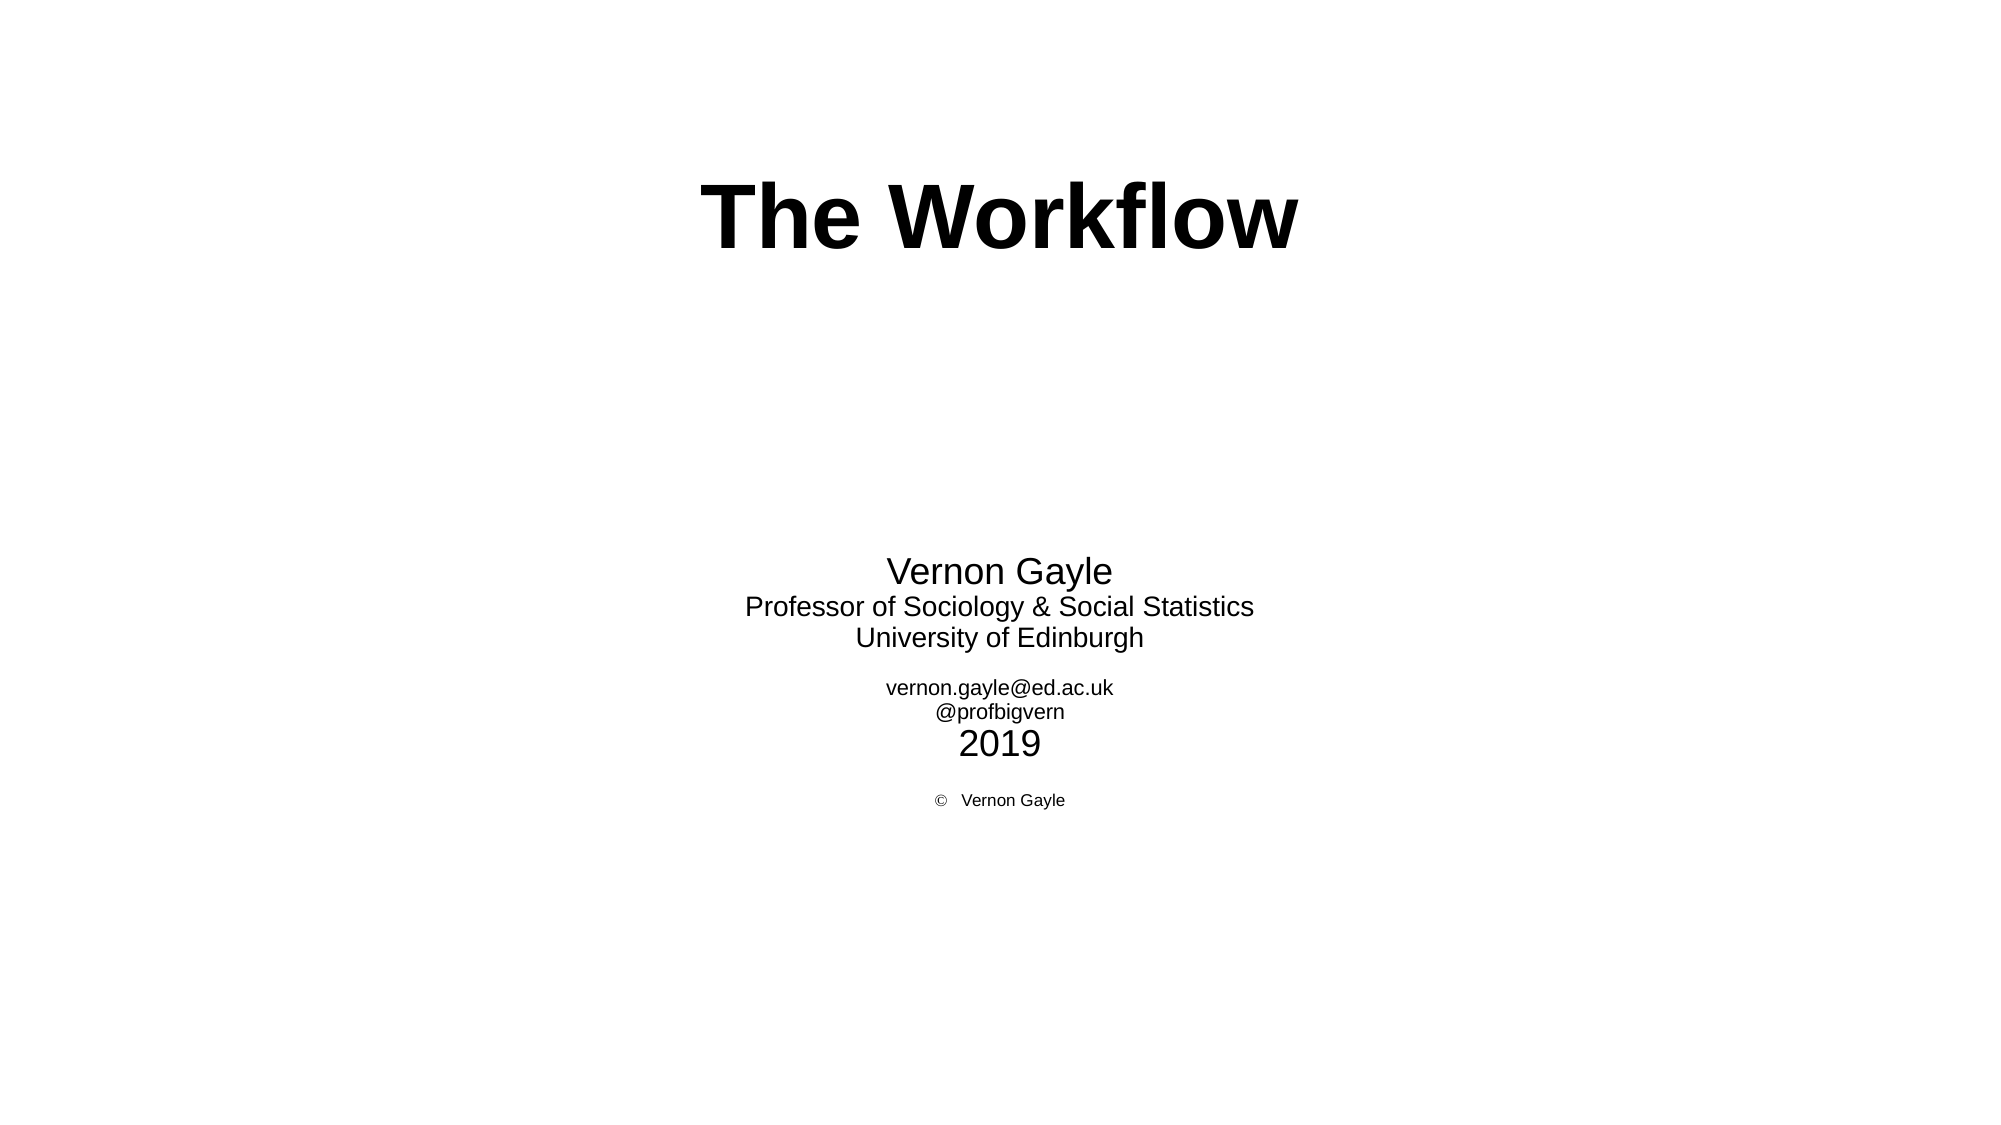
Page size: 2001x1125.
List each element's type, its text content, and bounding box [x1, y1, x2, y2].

text_box Vernon Gayle Professor of Sociology & Social Statistics University of Edinburgh vernon.gayle@ed.ac.uk @profbigvern 2019 Ó Vernon Gayle [718, 544, 1282, 818]
text_box The Workflow [249, 151, 1750, 273]
